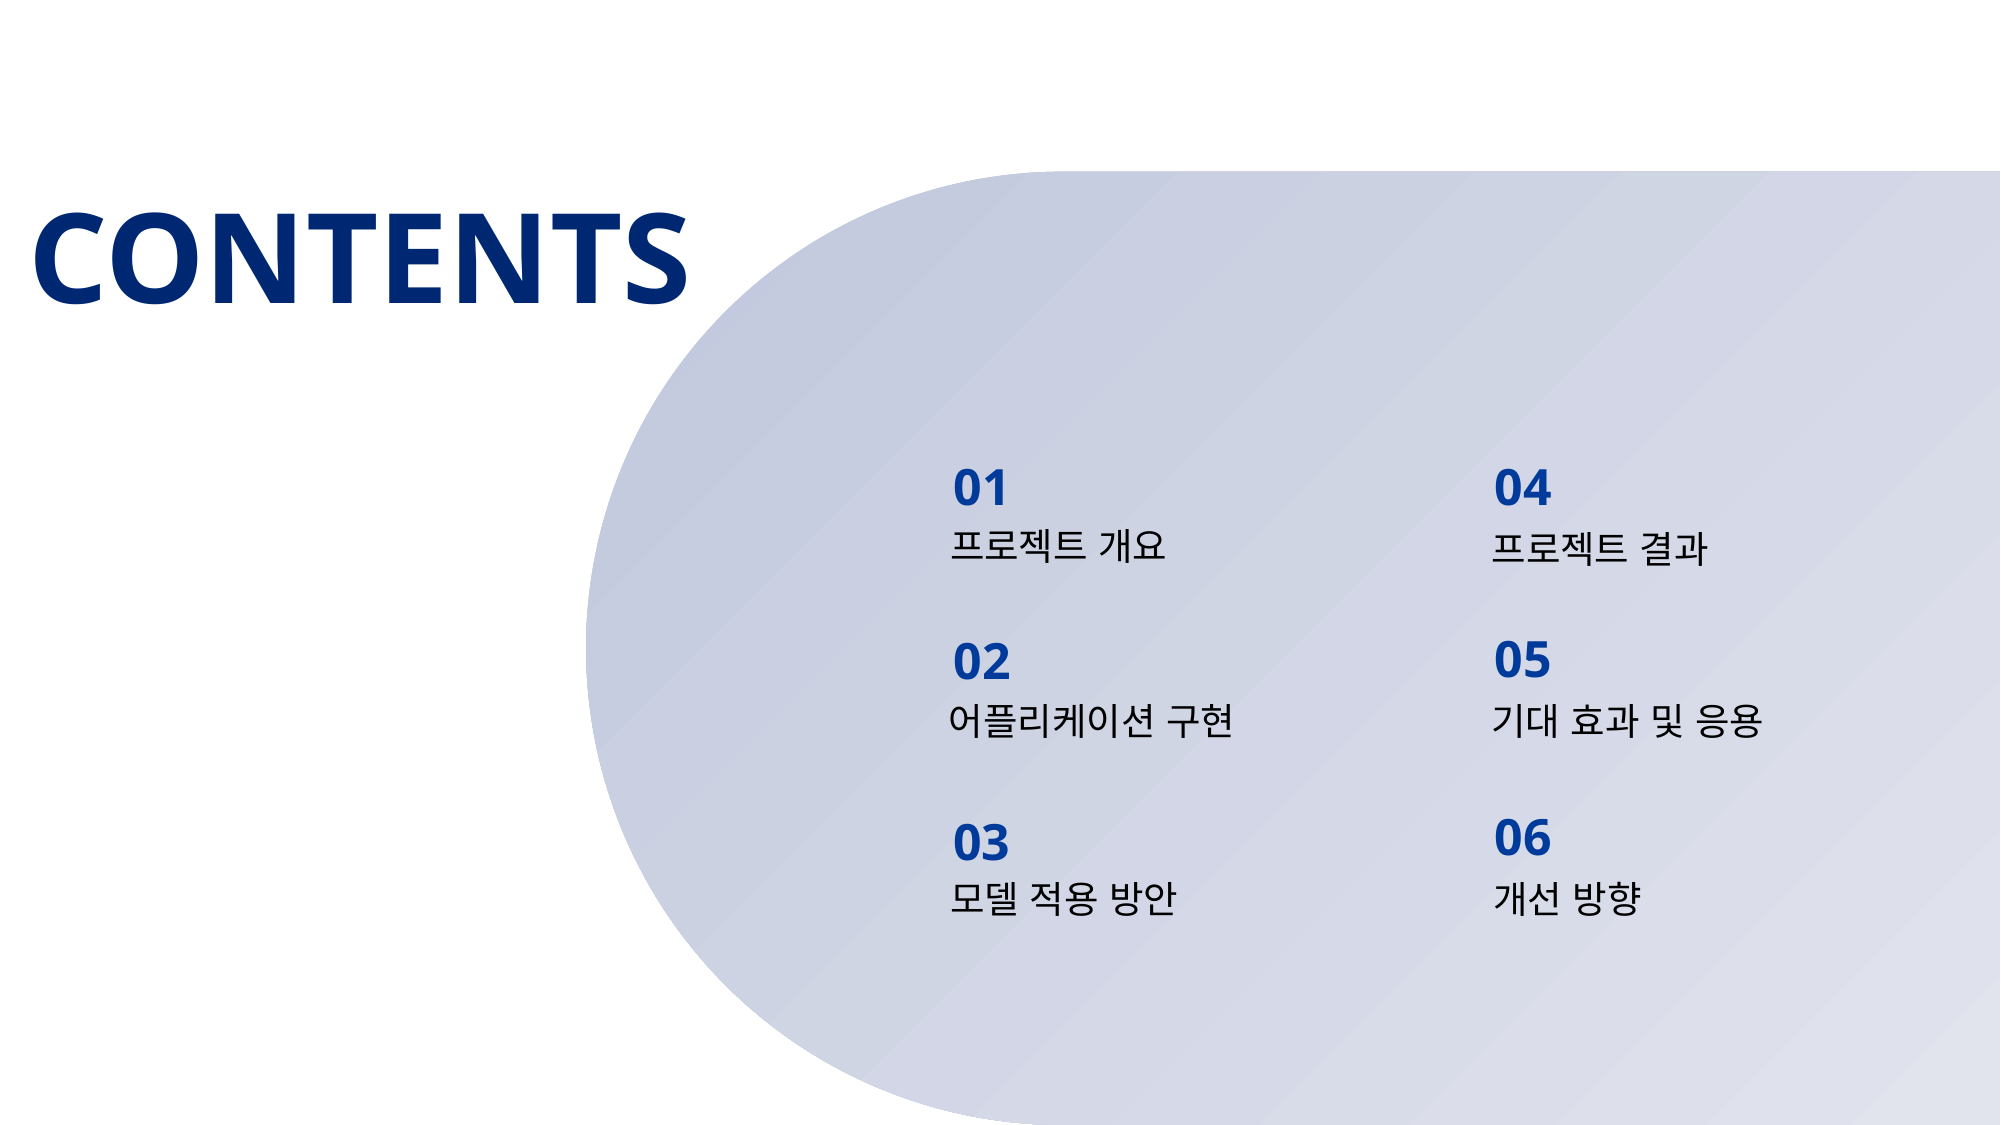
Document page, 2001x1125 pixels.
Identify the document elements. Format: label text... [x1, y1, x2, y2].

text_box 01 [938, 448, 1077, 524]
text_box 06 [1480, 798, 1581, 873]
text_box 03 [938, 802, 1060, 878]
text_box 프로젝트 결과 [1476, 518, 1724, 579]
text_box 기대 효과 및 응용 [1476, 690, 1780, 751]
text_box 어플리케이션 구현 [933, 690, 1250, 751]
text_box 개선 방향 [1478, 868, 1657, 929]
text_box 05 [1480, 620, 1581, 695]
text_box [586, 171, 2000, 1125]
text_box CONTENTS [13, 171, 708, 337]
text_box 모델 적용 방안 [935, 868, 1193, 929]
text_box 04 [1480, 448, 1581, 524]
text_box 02 [938, 621, 1056, 697]
text_box 프로젝트 개요 [935, 515, 1183, 576]
